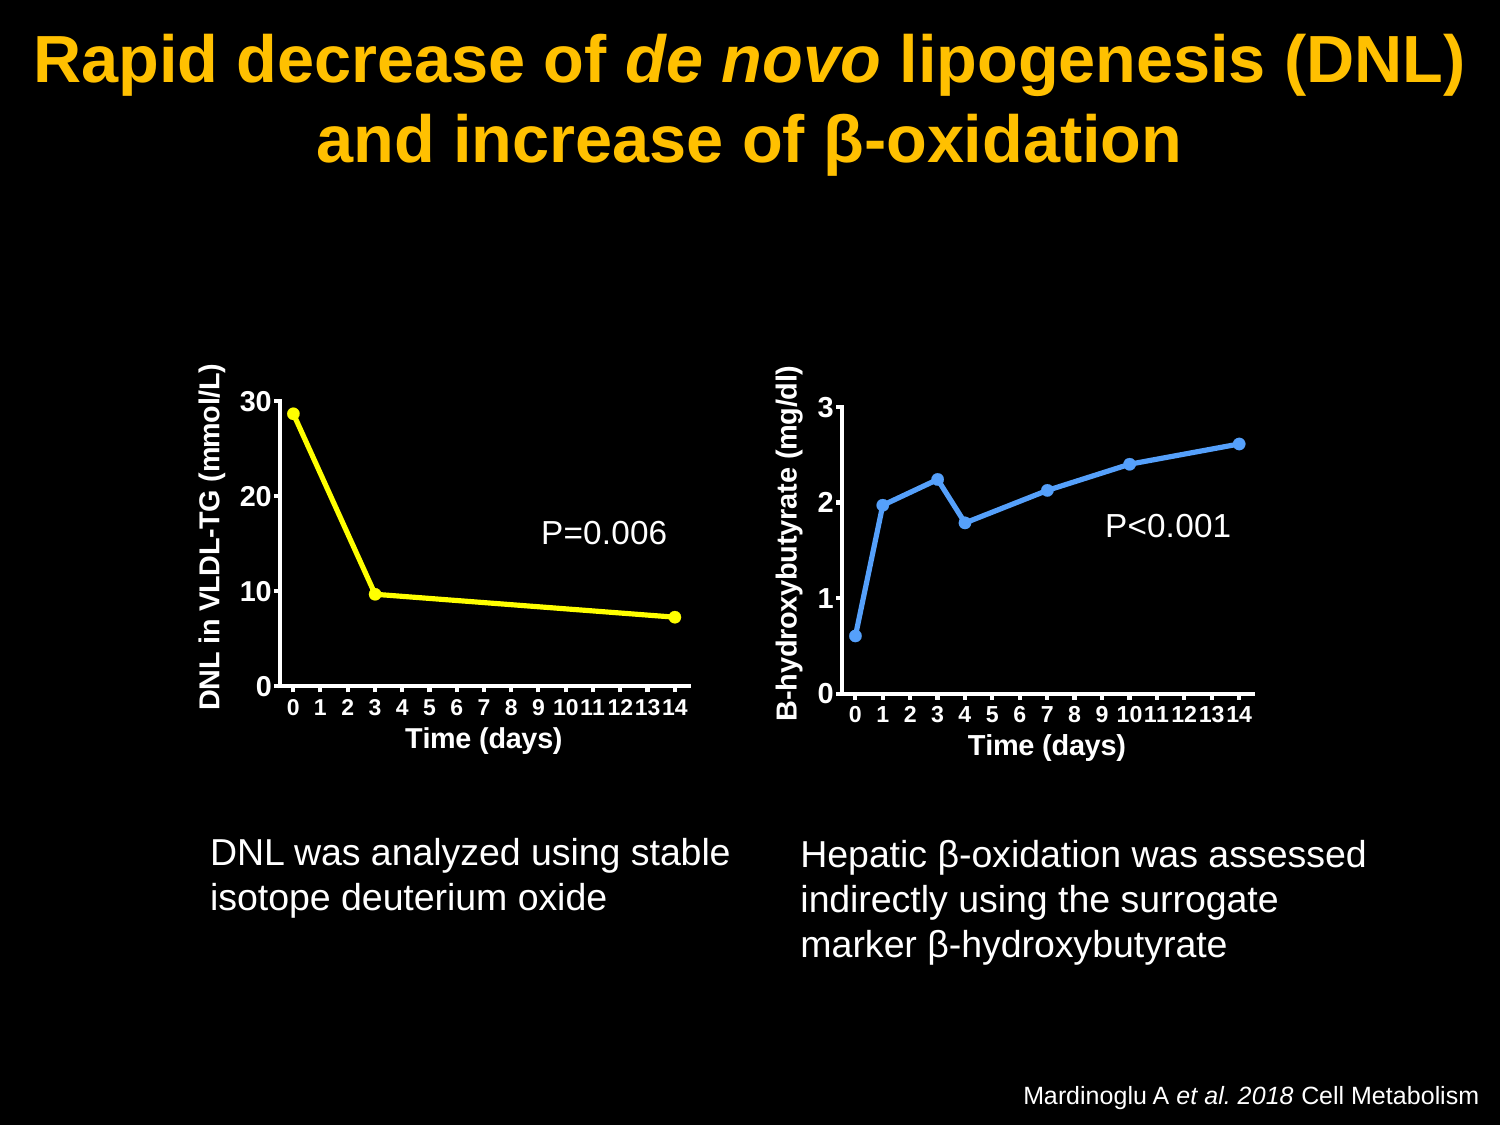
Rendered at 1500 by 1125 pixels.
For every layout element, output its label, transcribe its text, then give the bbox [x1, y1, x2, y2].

text_box Mardinoglu A et al. 2018 Cell Metabolism [878, 1072, 1495, 1118]
text_box DNL was analyzed using stable isotope deuterium oxide [195, 820, 750, 926]
text_box Hepatic β-oxidation was assessed indirectly using the surrogate marker β-hydroxybutyrate [785, 822, 1388, 973]
text_box Rapid decrease of de novo lipogenesis (DNL) and increase of β-oxidation [0, 8, 1500, 184]
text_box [156, 327, 1343, 798]
